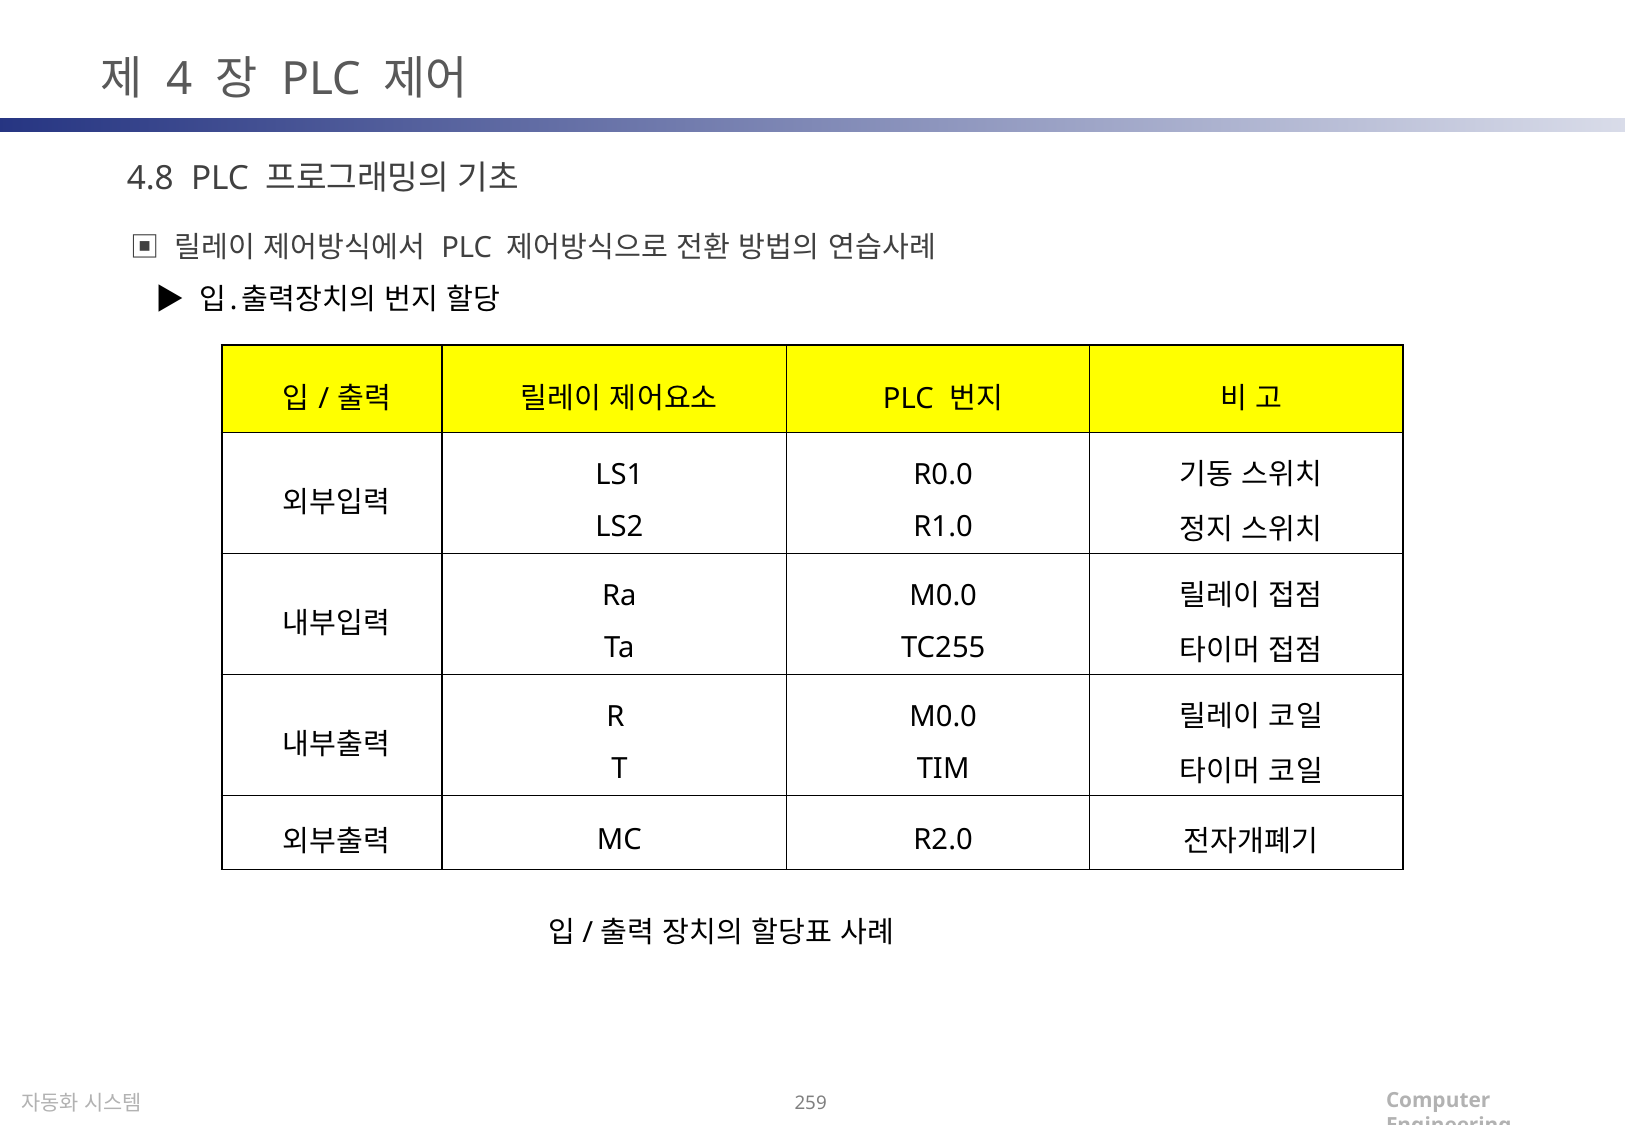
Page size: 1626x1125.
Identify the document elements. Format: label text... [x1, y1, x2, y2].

table_cell R2.0 [787, 796, 1089, 869]
table_cell R T [443, 675, 786, 795]
table_cell 내부입력 [223, 554, 441, 674]
table_cell M0.0 TIM [787, 675, 1089, 795]
table_cell 전자개폐기 [1090, 796, 1402, 869]
text_box 4.8 PLC 프로그래밍의 기초 [112, 148, 535, 204]
table_cell 기동 스위치 정지 스위치 [1090, 433, 1402, 553]
table_cell 외부출력 [223, 796, 441, 869]
table_cell LS1 LS2 [443, 433, 786, 553]
table_cell 외부입력 [223, 433, 441, 553]
table_cell MC [443, 796, 786, 869]
table_cell 릴레이 코일 타이머 코일 [1090, 675, 1402, 795]
table_cell 내부출력 [223, 675, 441, 795]
text_box 제 4 장 PLC 제어 [85, 39, 721, 120]
text_box ▣ 릴레이 제어방식에서 PLC 제어방식으로 전환 방법의 연습사례 ▶ 입․출력장치의 번지 할당 입/출력 장치의 할당표 사례 [115, 203, 1591, 961]
table_cell 릴레이 접점 타이머 접점 [1090, 554, 1402, 674]
table_cell Ra Ta [443, 554, 786, 674]
table_header 릴레이 제어요소 [443, 346, 786, 432]
table_cell R0.0 R1.0 [787, 433, 1089, 553]
table_header 비 고 [1090, 346, 1402, 432]
table_header 입/출력 [223, 346, 441, 432]
table_cell M0.0 TC255 [787, 554, 1089, 674]
table_header PLC 번지 [787, 346, 1089, 432]
